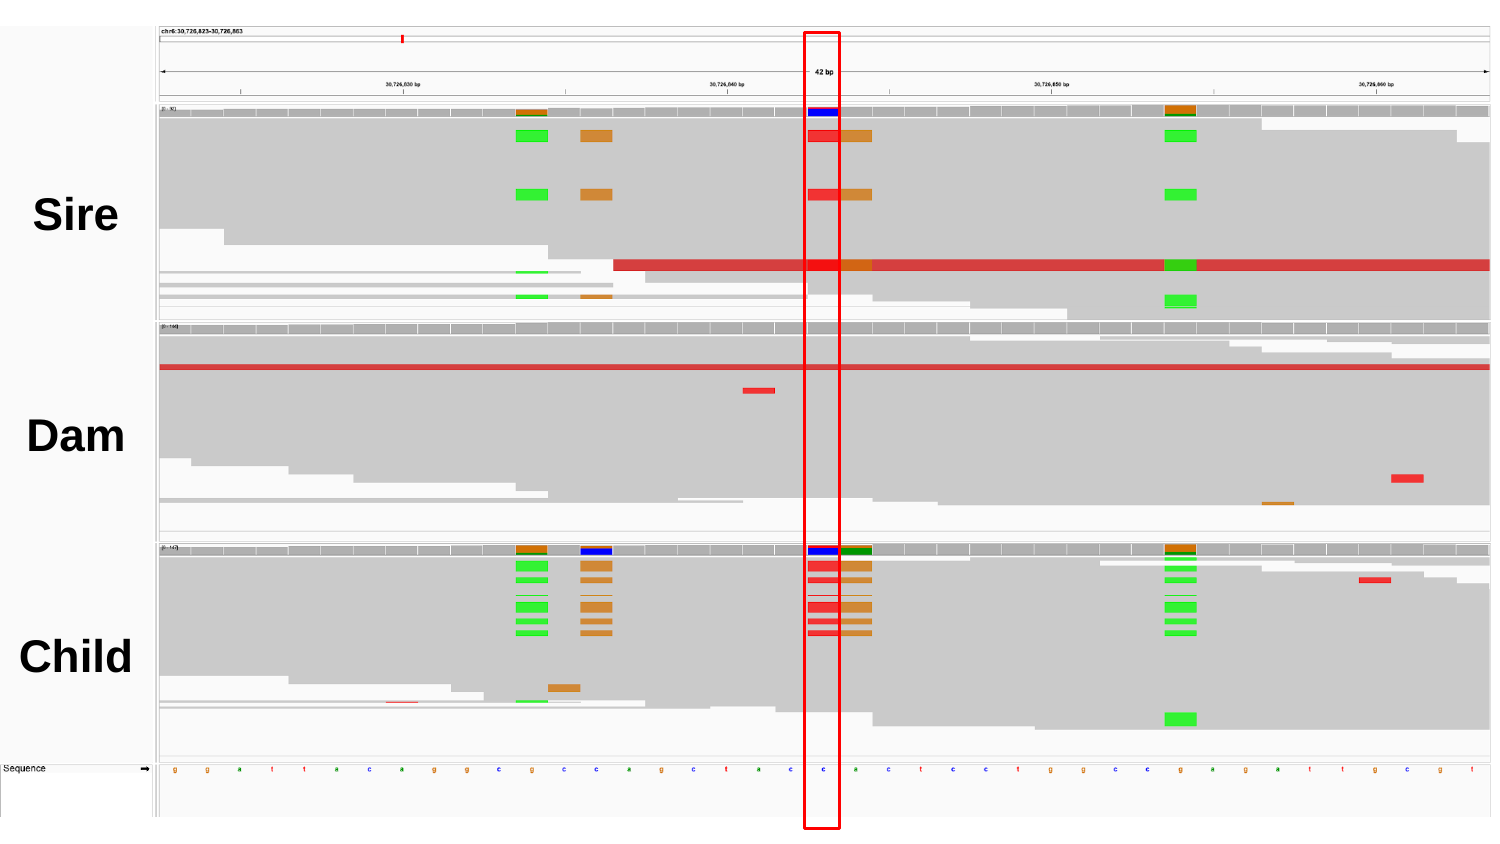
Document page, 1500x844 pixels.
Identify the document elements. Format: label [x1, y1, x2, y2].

picture [0, 26, 1500, 817]
text_box [804, 825, 840, 829]
